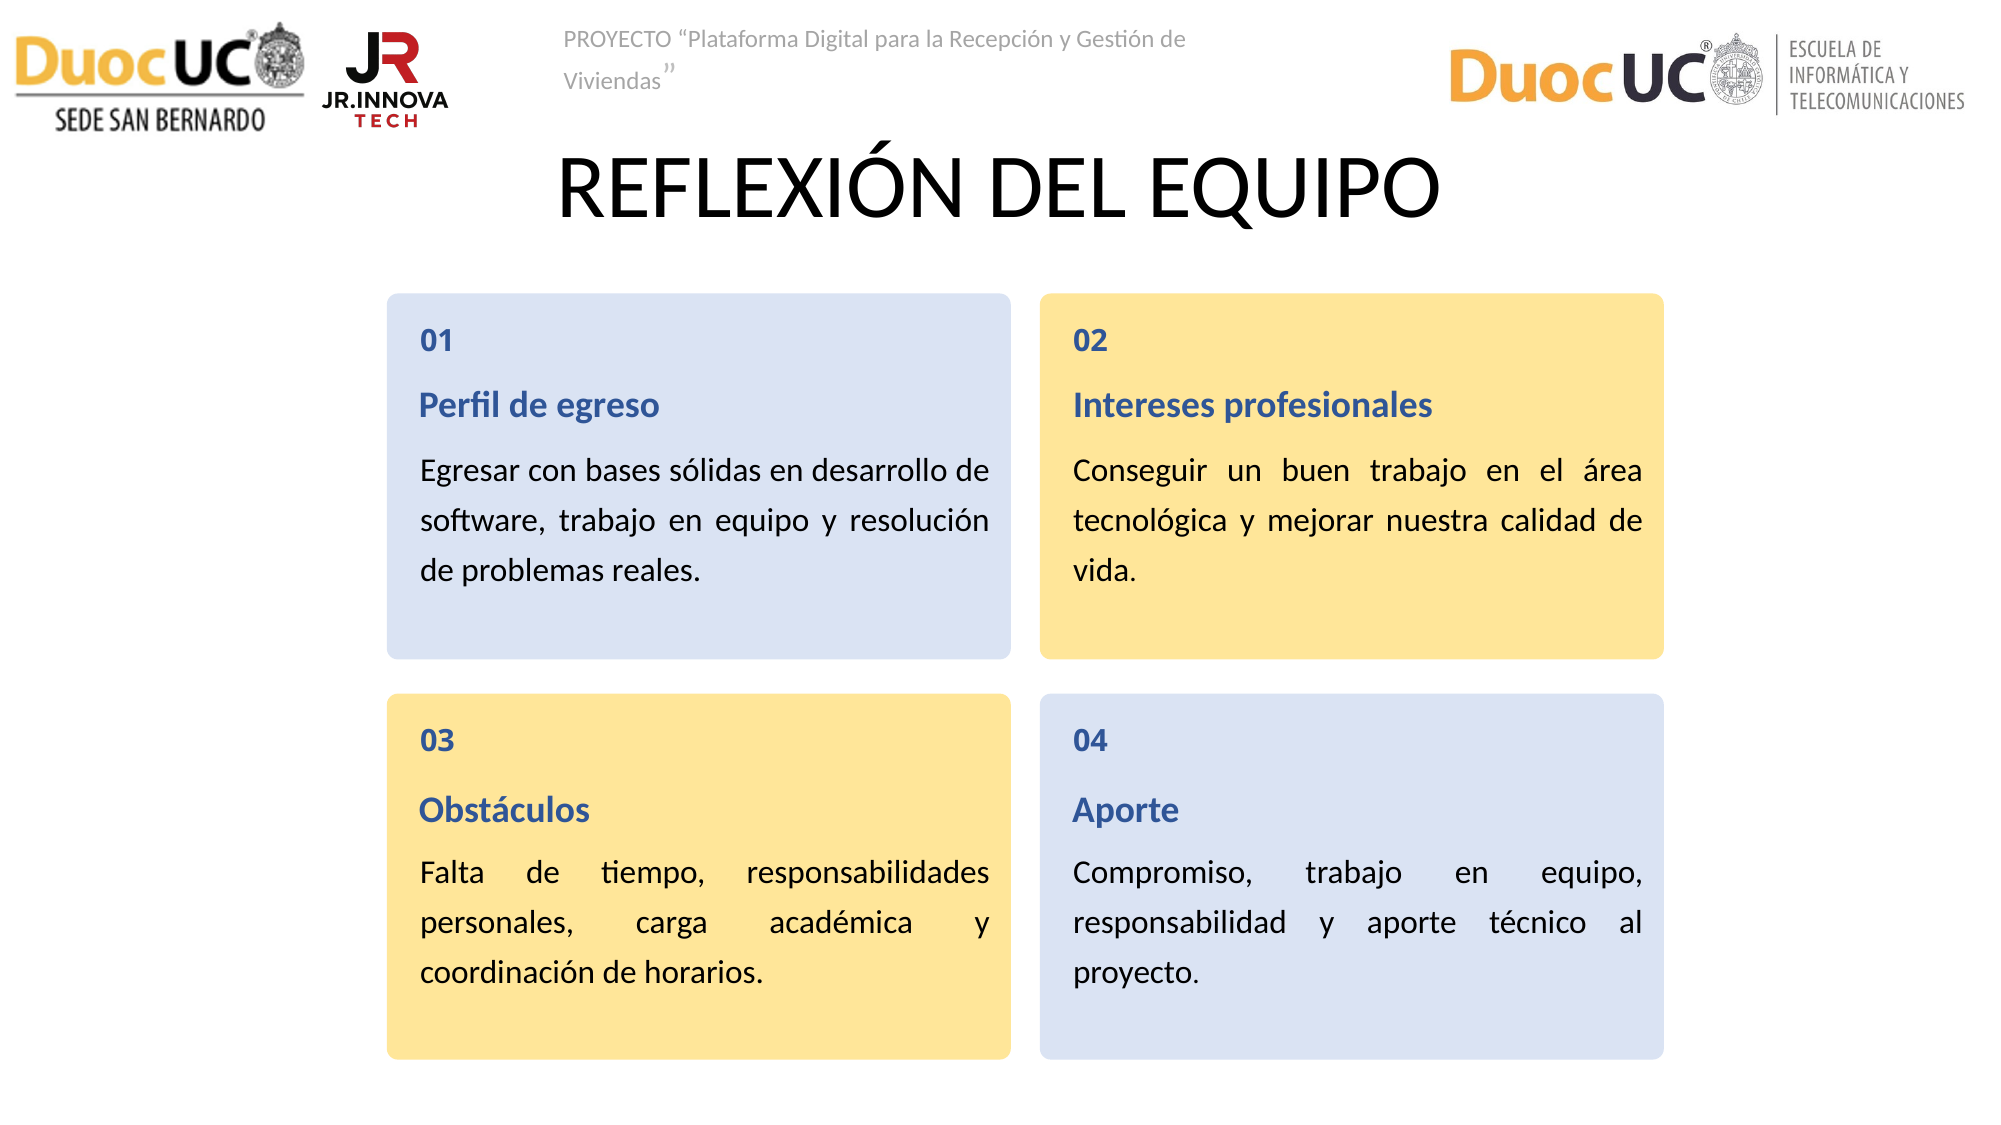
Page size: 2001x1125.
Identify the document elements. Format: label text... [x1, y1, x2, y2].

text_box [386, 693, 1011, 1060]
subtitle Aporte [1072, 780, 1663, 857]
text_box Egresar con bases sólidas en desarrollo de software, trabajo en equipo y resolución de problemas reales. [420, 428, 1011, 658]
picture [1449, 20, 1965, 118]
text_box Falta de tiempo, responsabilidades personales, carga académica y coordinación de horarios. [420, 830, 1011, 1060]
text_box PROYECTO “Plataforma Digital para la Recepción y Gestión de Viviendas” [548, 14, 1321, 70]
text_box 02 [1073, 315, 1140, 375]
text_box Conseguir un buen trabajo en el área tecnológica y mejorar nuestra calidad de vida. [1073, 428, 1664, 658]
text_box 04 [1073, 715, 1140, 780]
text_box 03 [420, 715, 487, 780]
text_box [386, 293, 1011, 660]
subtitle Perfil de egreso [418, 375, 1010, 455]
text_box 01 [420, 315, 487, 375]
text_box [1039, 293, 1664, 660]
subtitle Intereses profesionales [1073, 375, 1664, 428]
text_box [1039, 693, 1664, 1060]
text_box REFLEXIÓN DEL EQUIPO [0, 118, 2000, 243]
text_box Compromiso, trabajo en equipo, responsabilidad y aporte técnico al proyecto. [1073, 830, 1664, 1060]
subtitle Obstáculos [418, 780, 1010, 857]
picture [0, 2, 466, 163]
